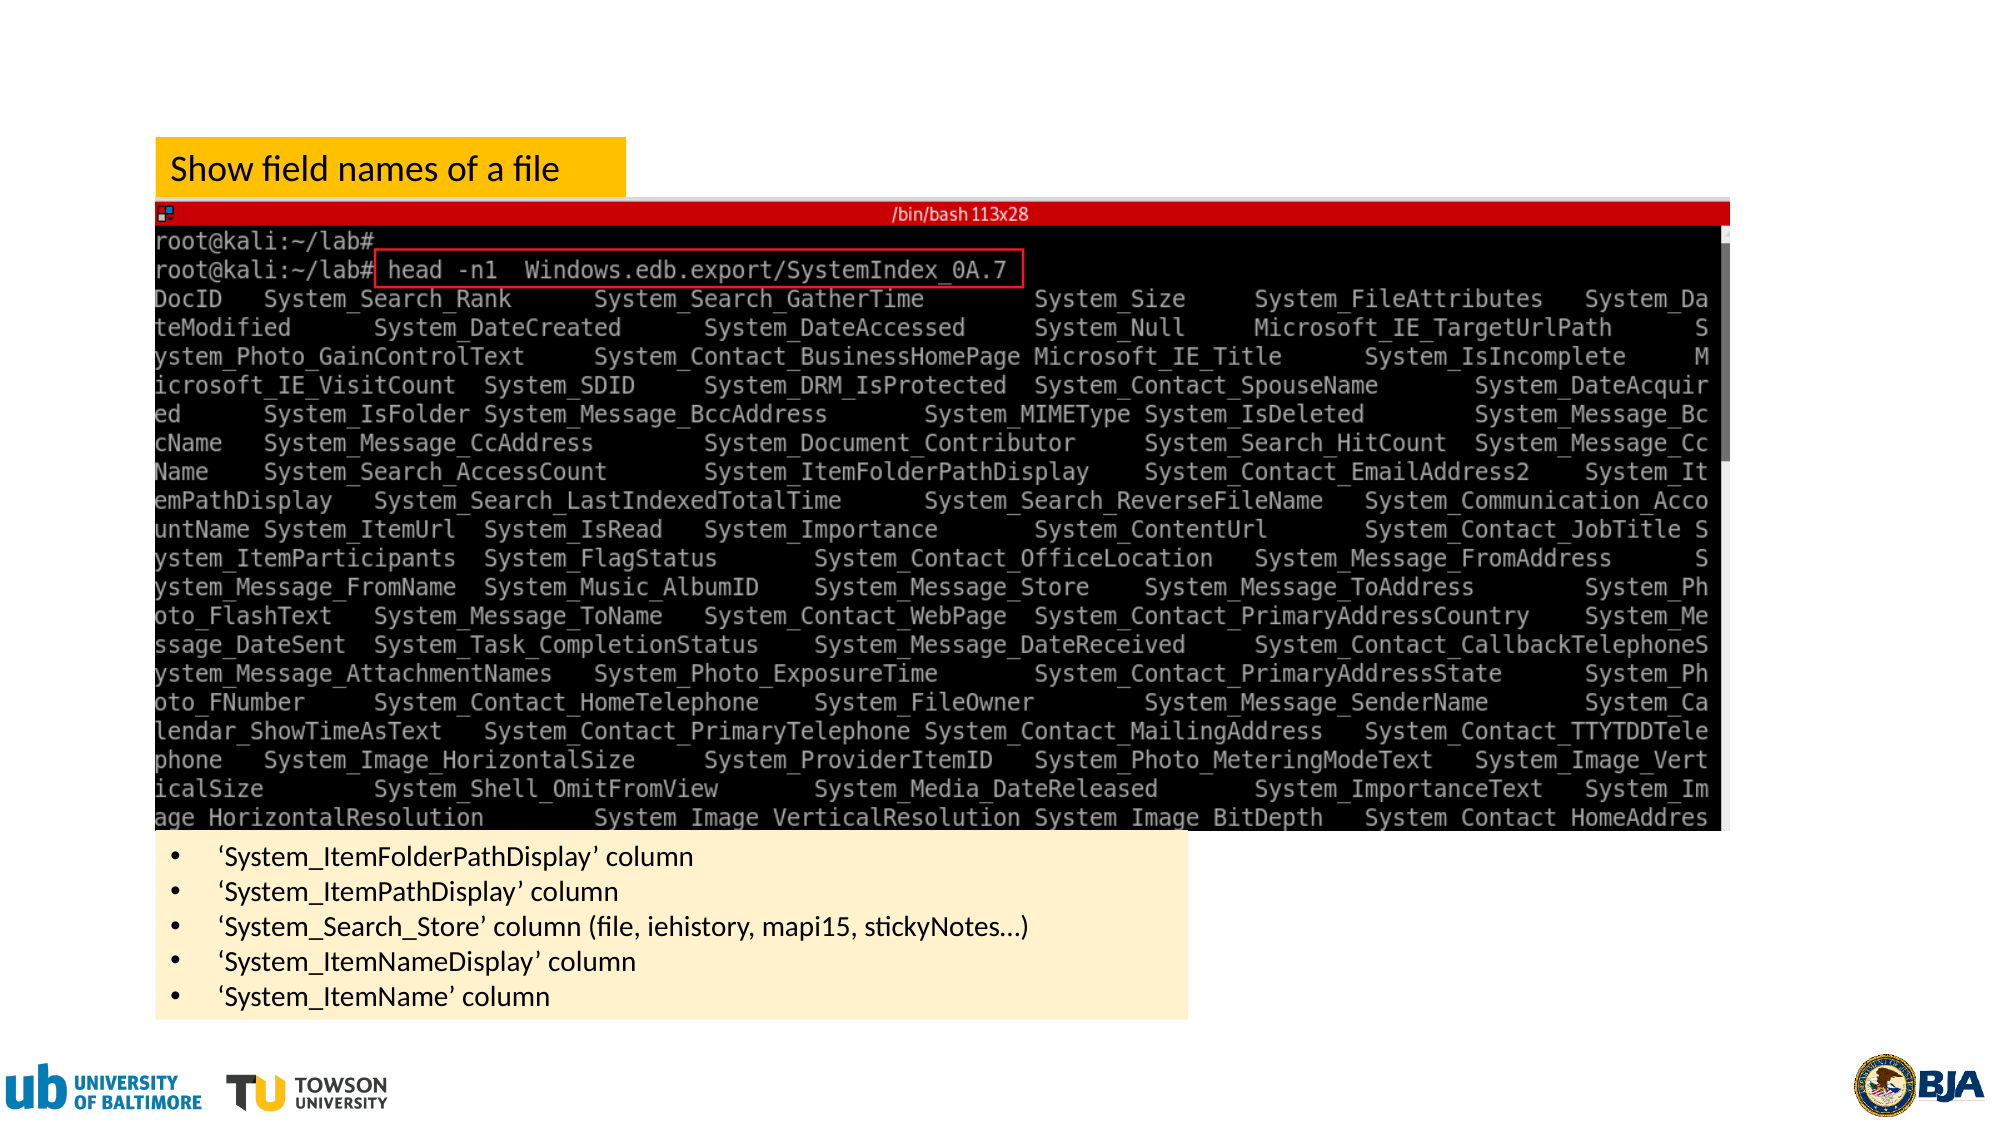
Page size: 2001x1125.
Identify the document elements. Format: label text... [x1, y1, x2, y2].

text_box Show field names of a file [155, 137, 627, 197]
picture [1854, 1054, 1986, 1117]
picture [0, 1031, 407, 1125]
picture [155, 197, 1730, 831]
text_box ‘System_ItemFolderPathDisplay’ column ‘System_ItemPathDisplay’ column ‘System_Search_Store’ column (file, iehistory, mapi15, stickyNotes…) ‘System_ItemNameDisplay’ column ‘System_ItemName’ column [155, 831, 1189, 1020]
